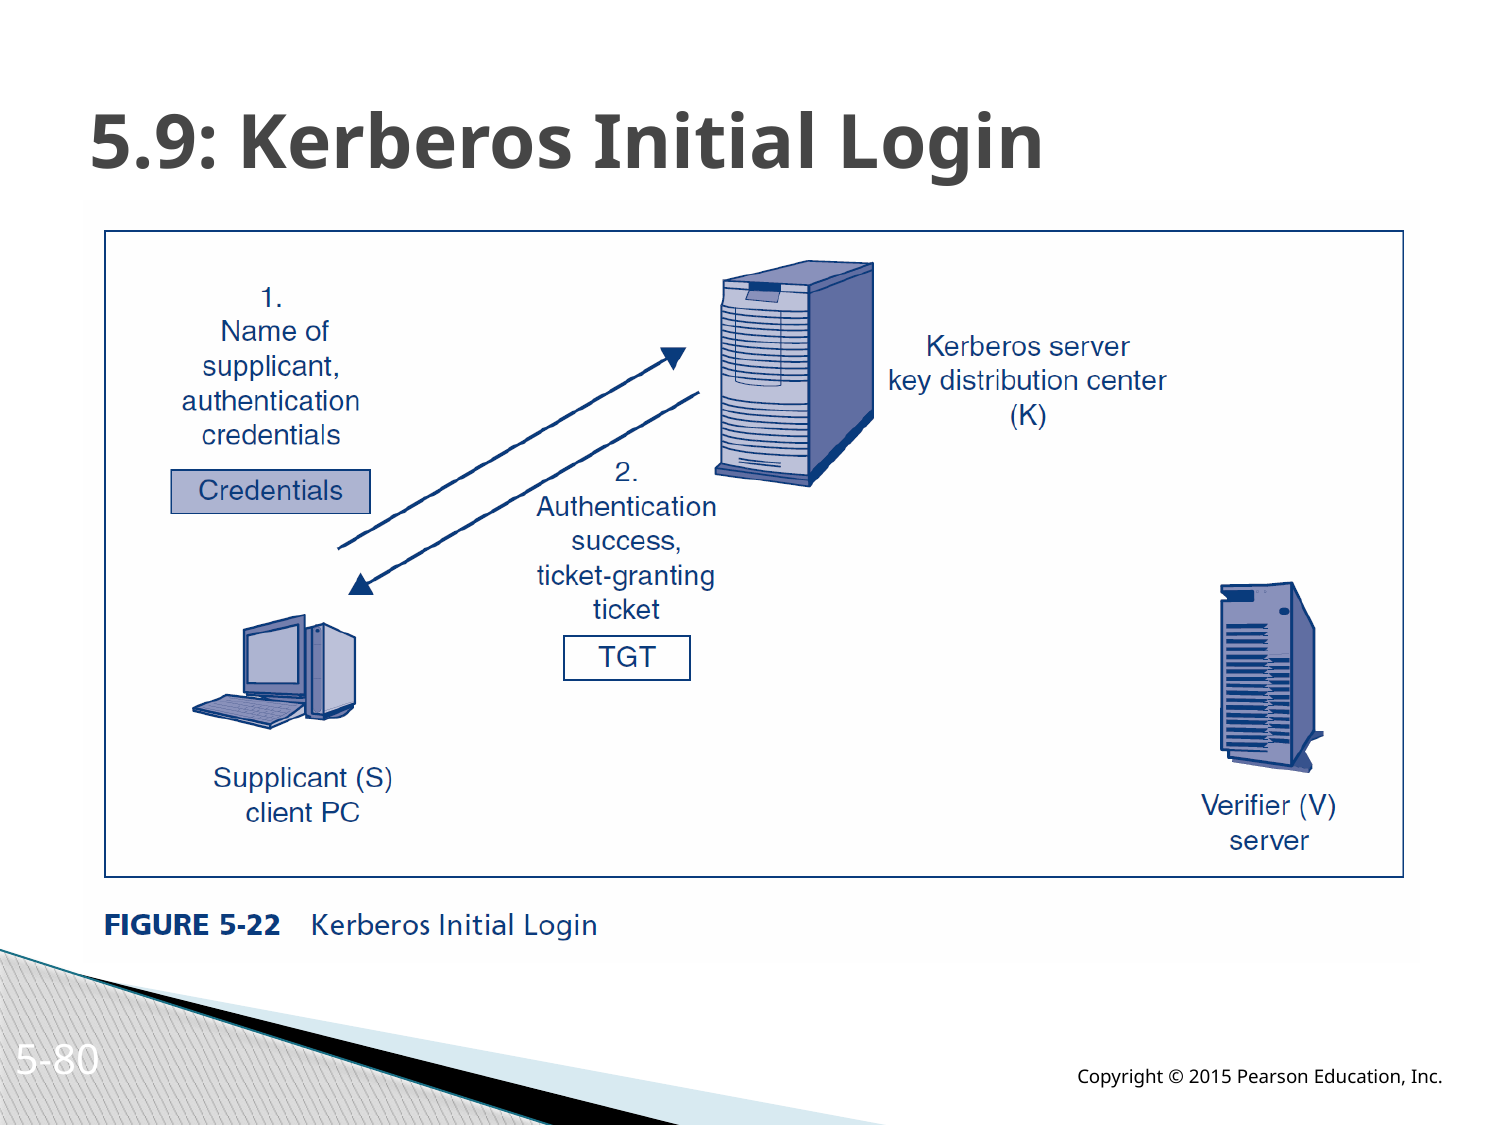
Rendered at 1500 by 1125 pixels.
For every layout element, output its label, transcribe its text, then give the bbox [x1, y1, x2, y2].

picture [83, 199, 1420, 963]
slide_number 5-79 [0, 1025, 150, 1088]
title 5.9: Kerberos Initial Login [75, 45, 1425, 233]
